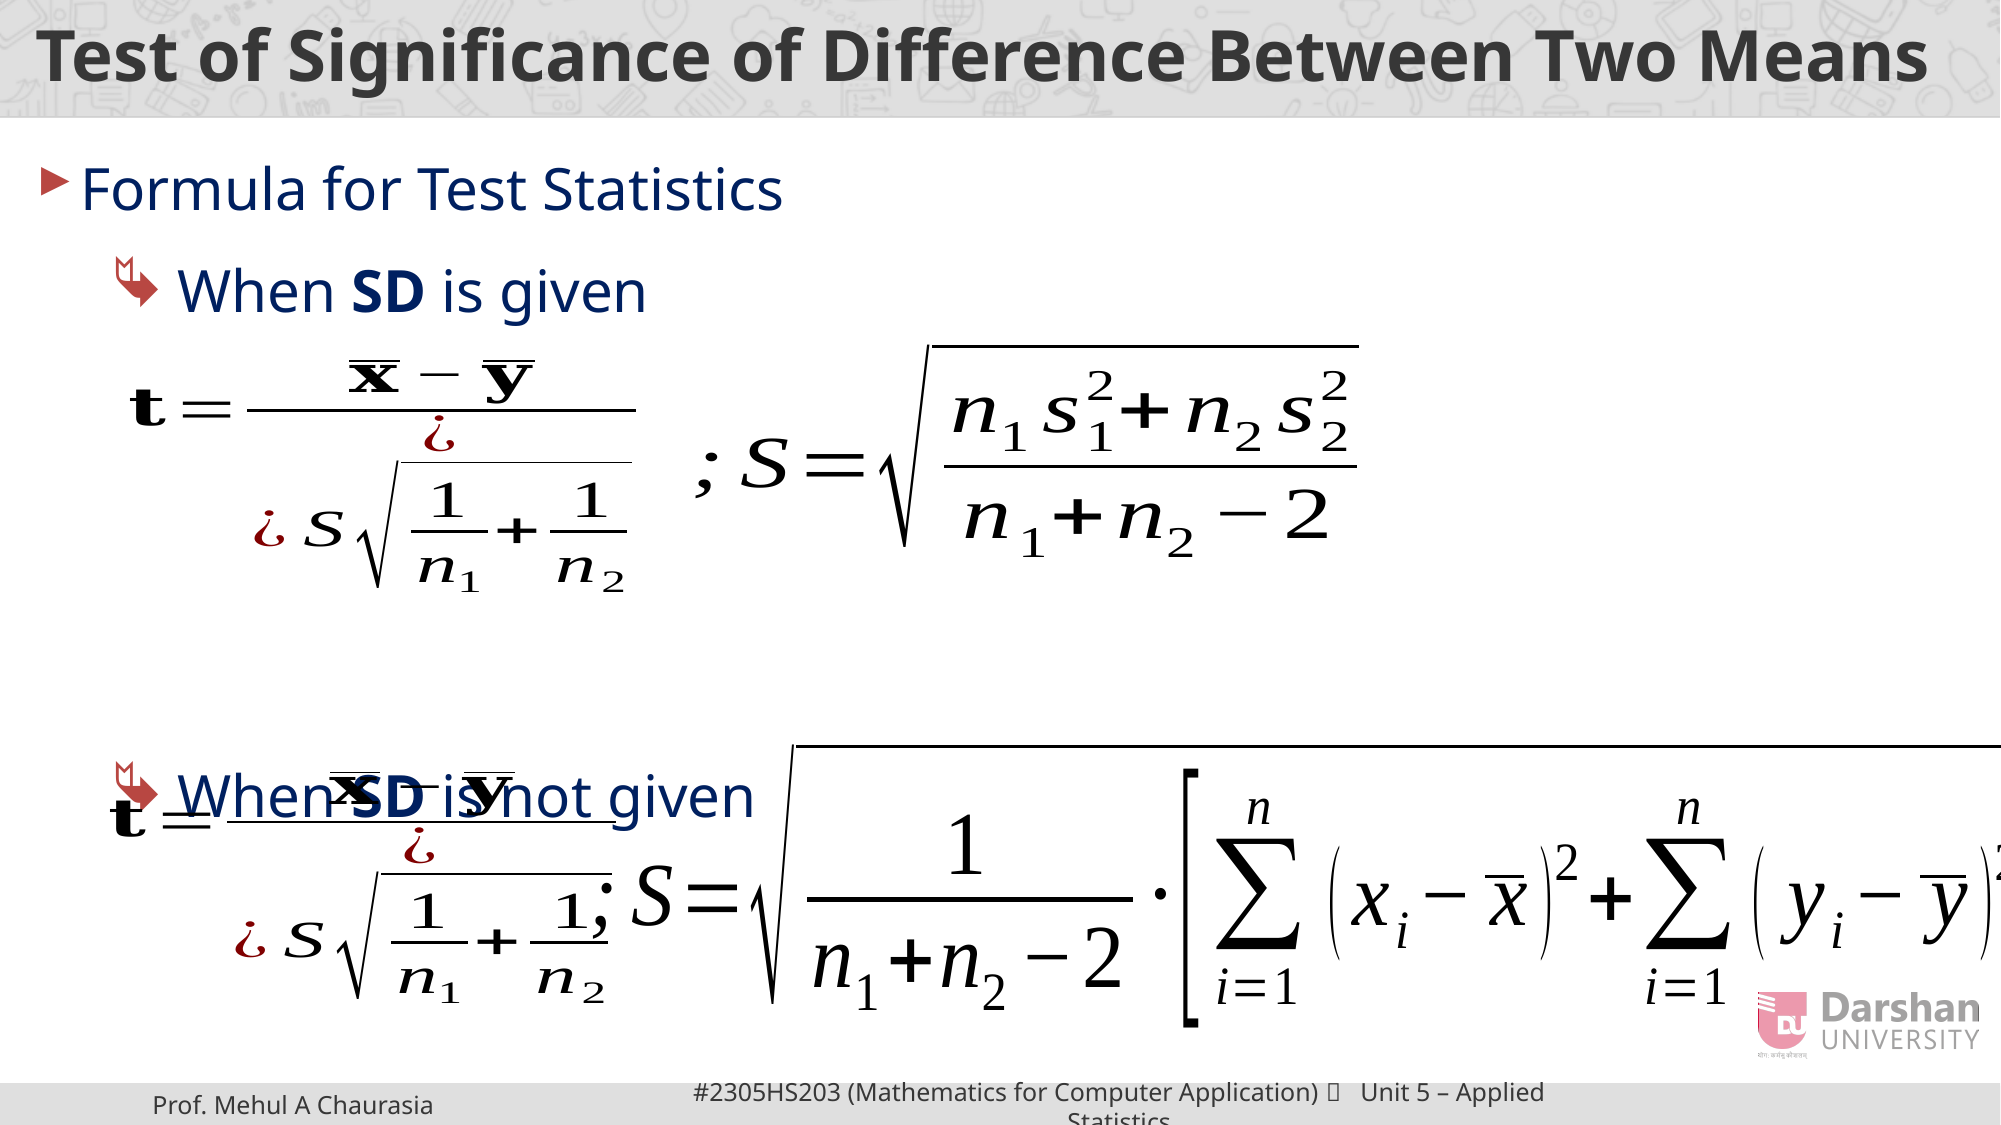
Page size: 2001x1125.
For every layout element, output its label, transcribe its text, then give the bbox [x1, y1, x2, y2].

table_header Mean [1758, 992, 1979, 1059]
title Test of Significance of Difference Between Two Means [0, 0, 2000, 117]
list Formula for Test Statistics When SD is given When SD is not given [21, 113, 1872, 1031]
